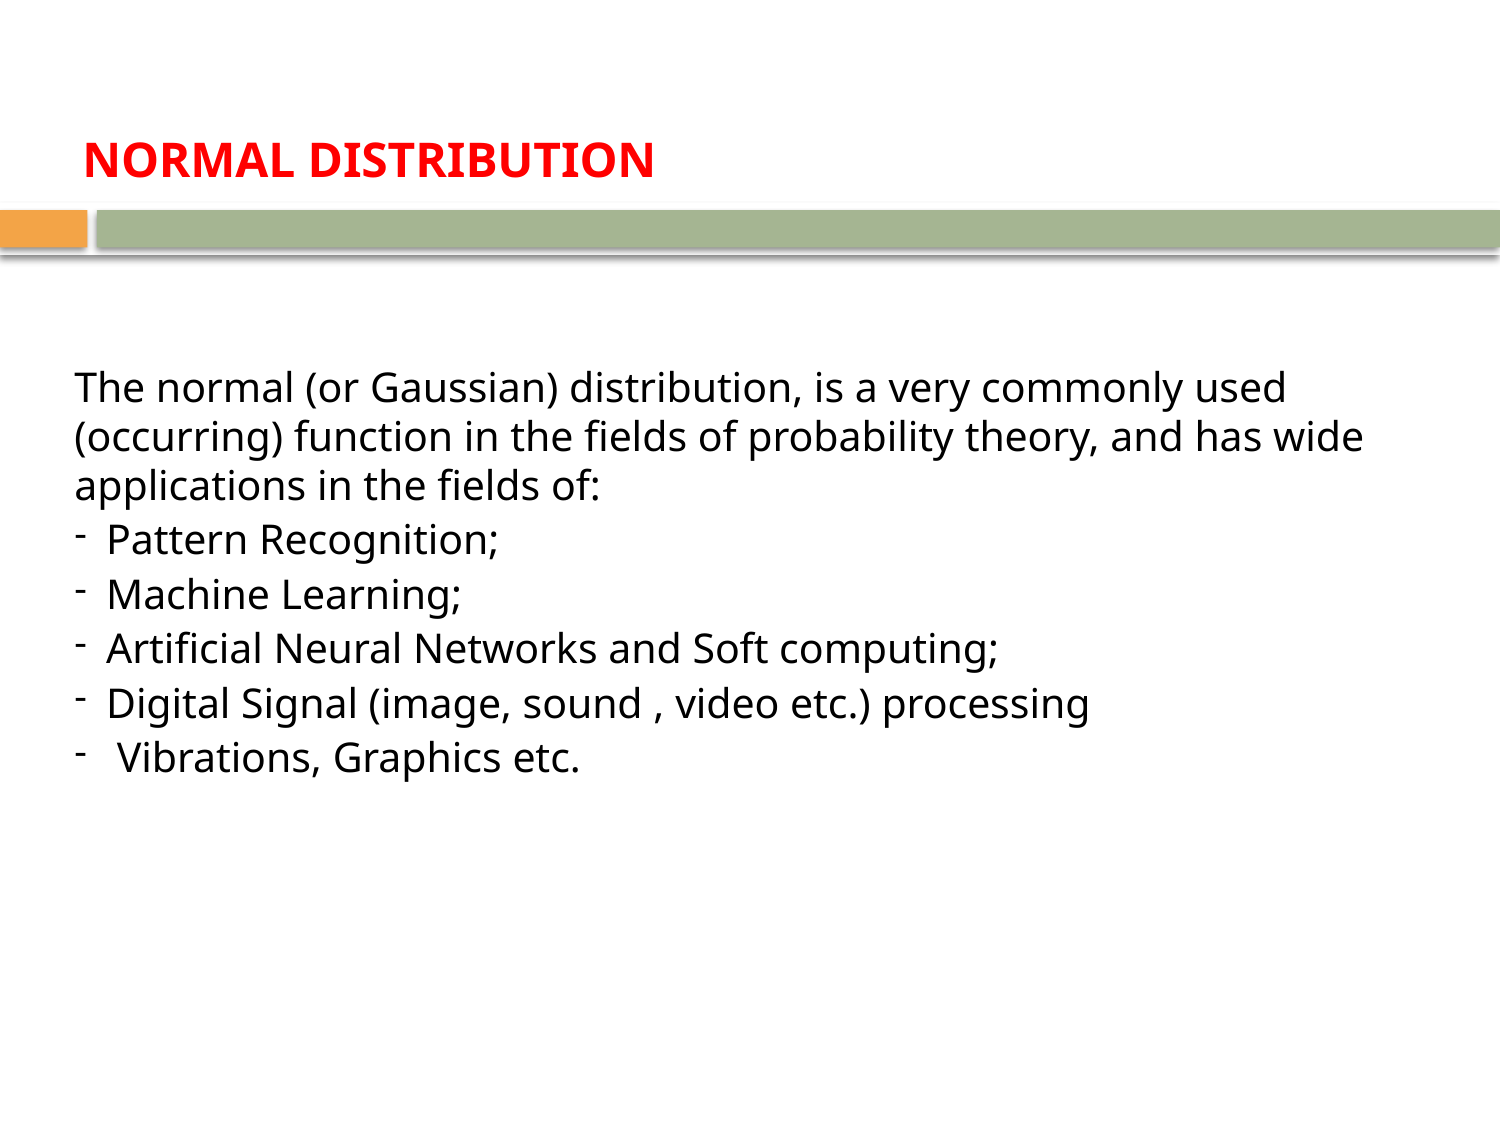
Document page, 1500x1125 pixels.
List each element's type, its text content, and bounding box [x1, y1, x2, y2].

list NORMAL DISTRIBUTION The normal (or Gaussian) distribution, is a very commonly used (occurring) function in the fields of probability theory, and has wide applications in the fields of: Pattern Recognition; Machine Learning; Artificial Neural Networks and Soft computing; Digital Signal (image, sound , video etc.) processing Vibrations, Graphics etc. [64, 125, 1415, 793]
